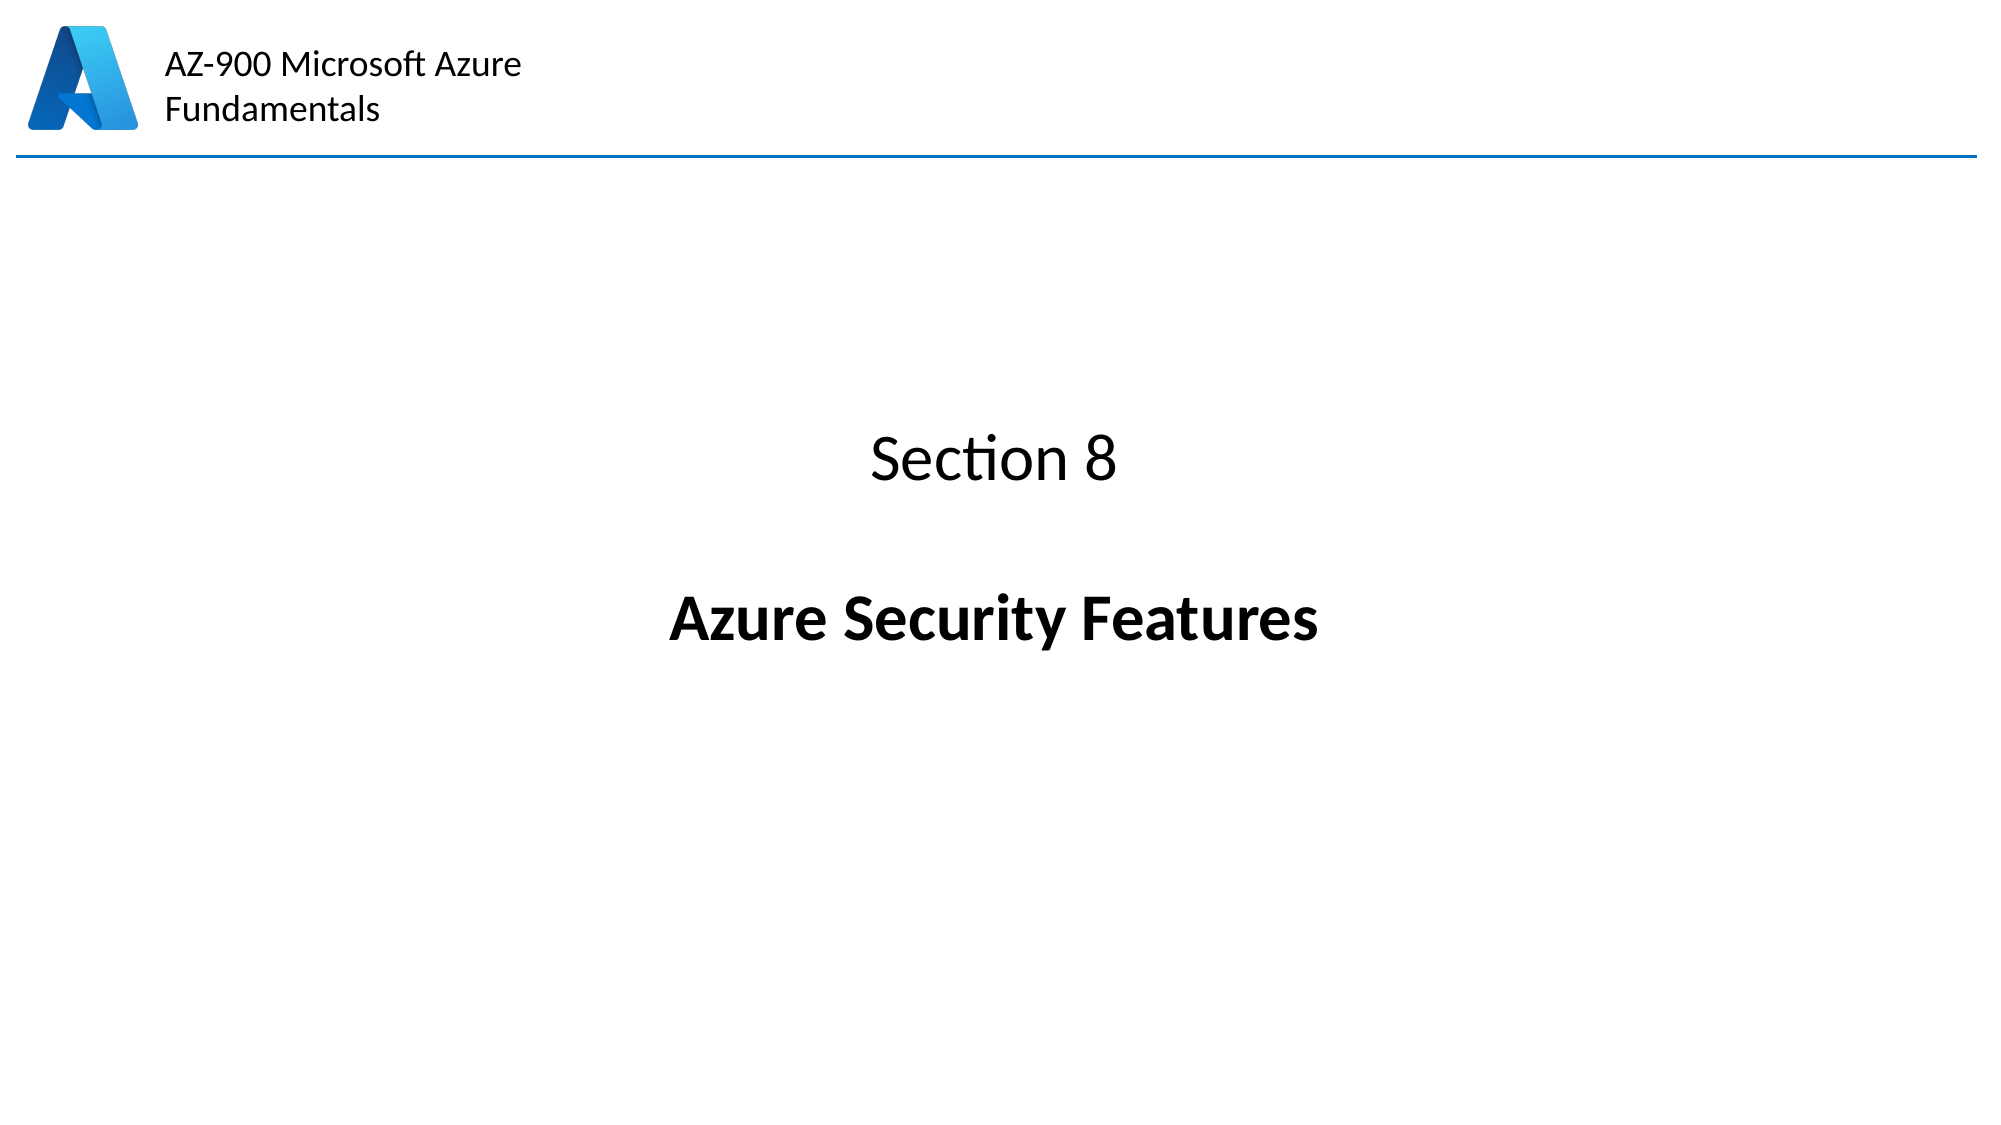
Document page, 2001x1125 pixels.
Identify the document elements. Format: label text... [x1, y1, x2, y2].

picture [23, 18, 143, 138]
text_box AZ-900 Microsoft Azure Fundamentals [150, 31, 722, 137]
text_box Section 8 Azure Security Features [52, 406, 1937, 662]
